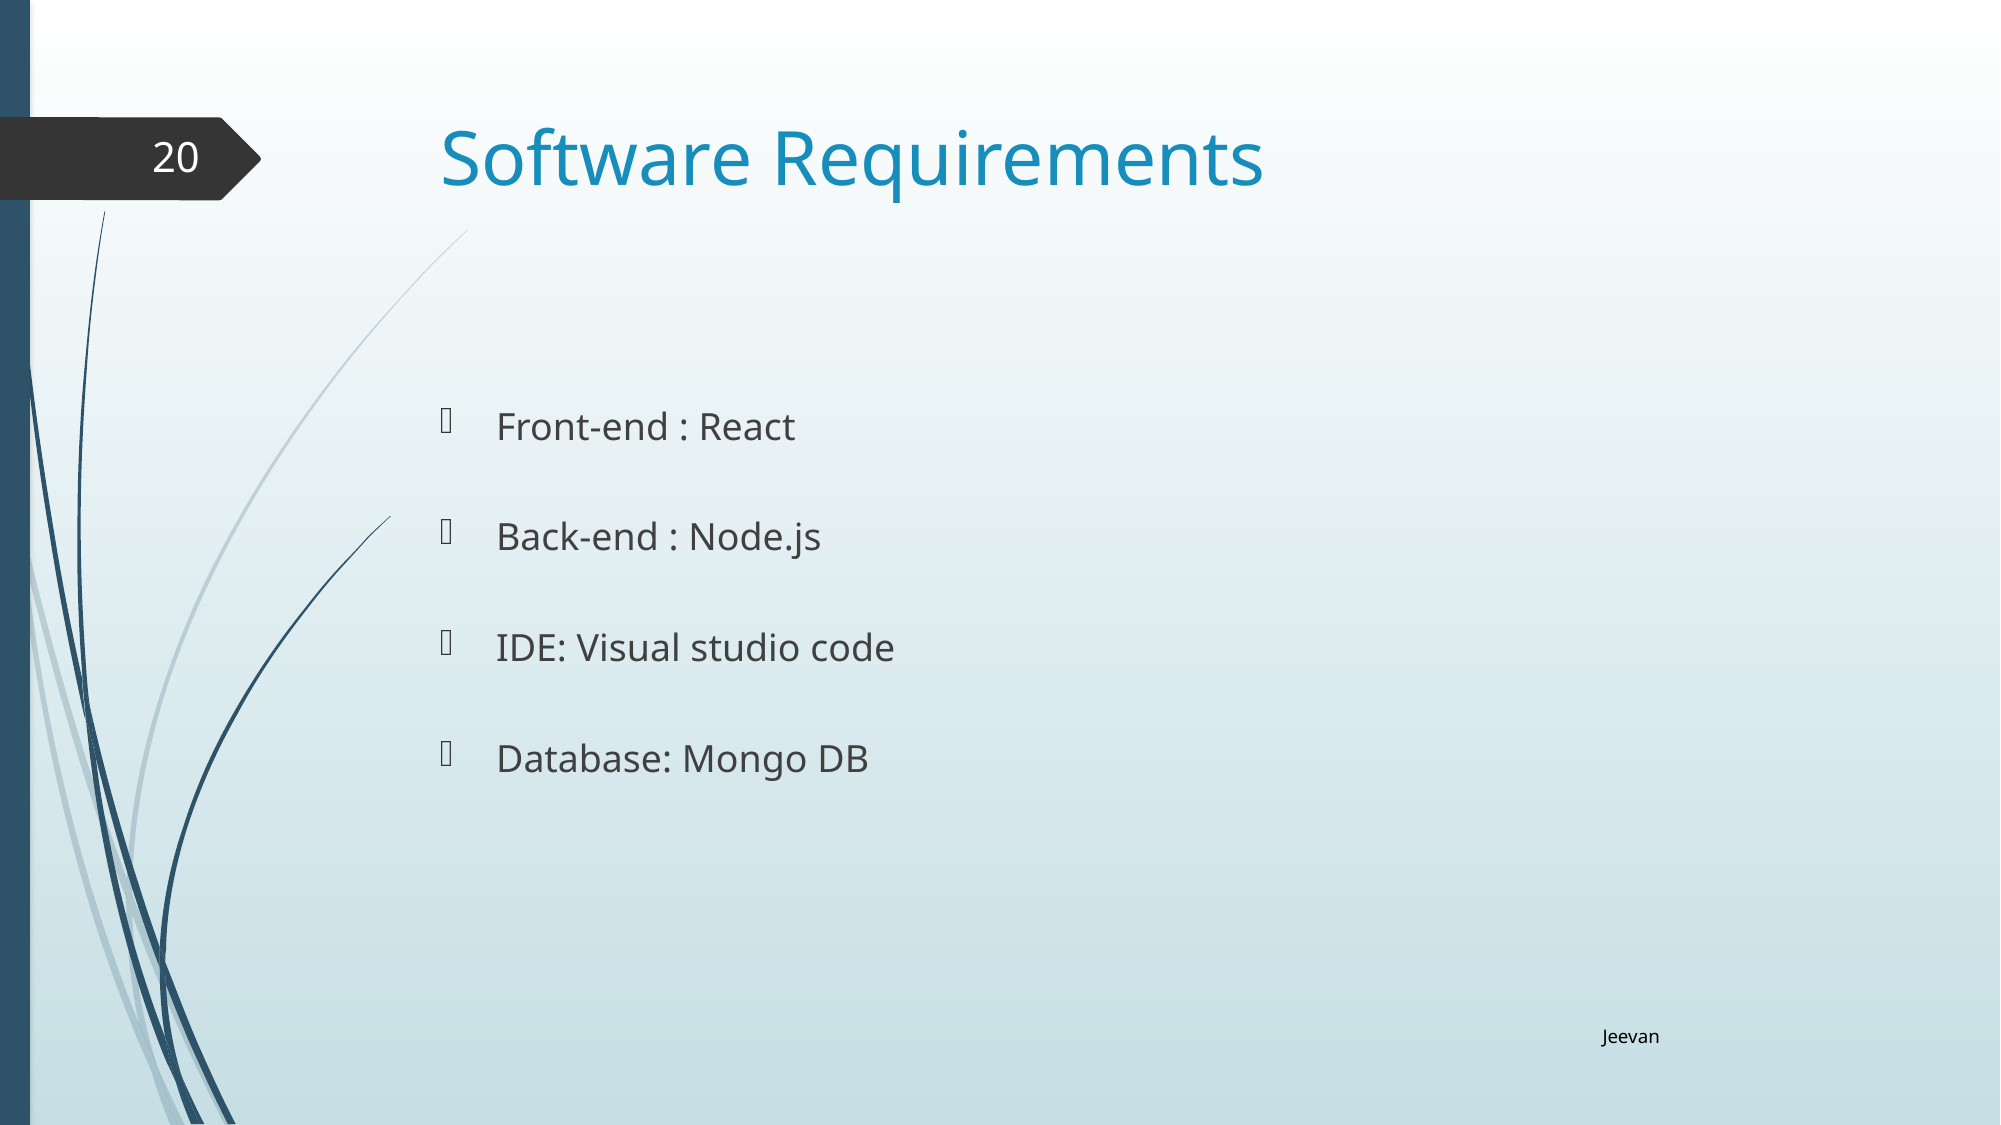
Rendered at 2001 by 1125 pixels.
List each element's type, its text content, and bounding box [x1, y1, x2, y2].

list Front-end : React Back-end : Node.js IDE: Visual studio code Database: Mongo DB [424, 350, 1888, 970]
slide_number 20 [87, 129, 216, 190]
footer Jeevan [424, 1006, 1675, 1067]
title Software Requirements [425, 102, 1888, 313]
